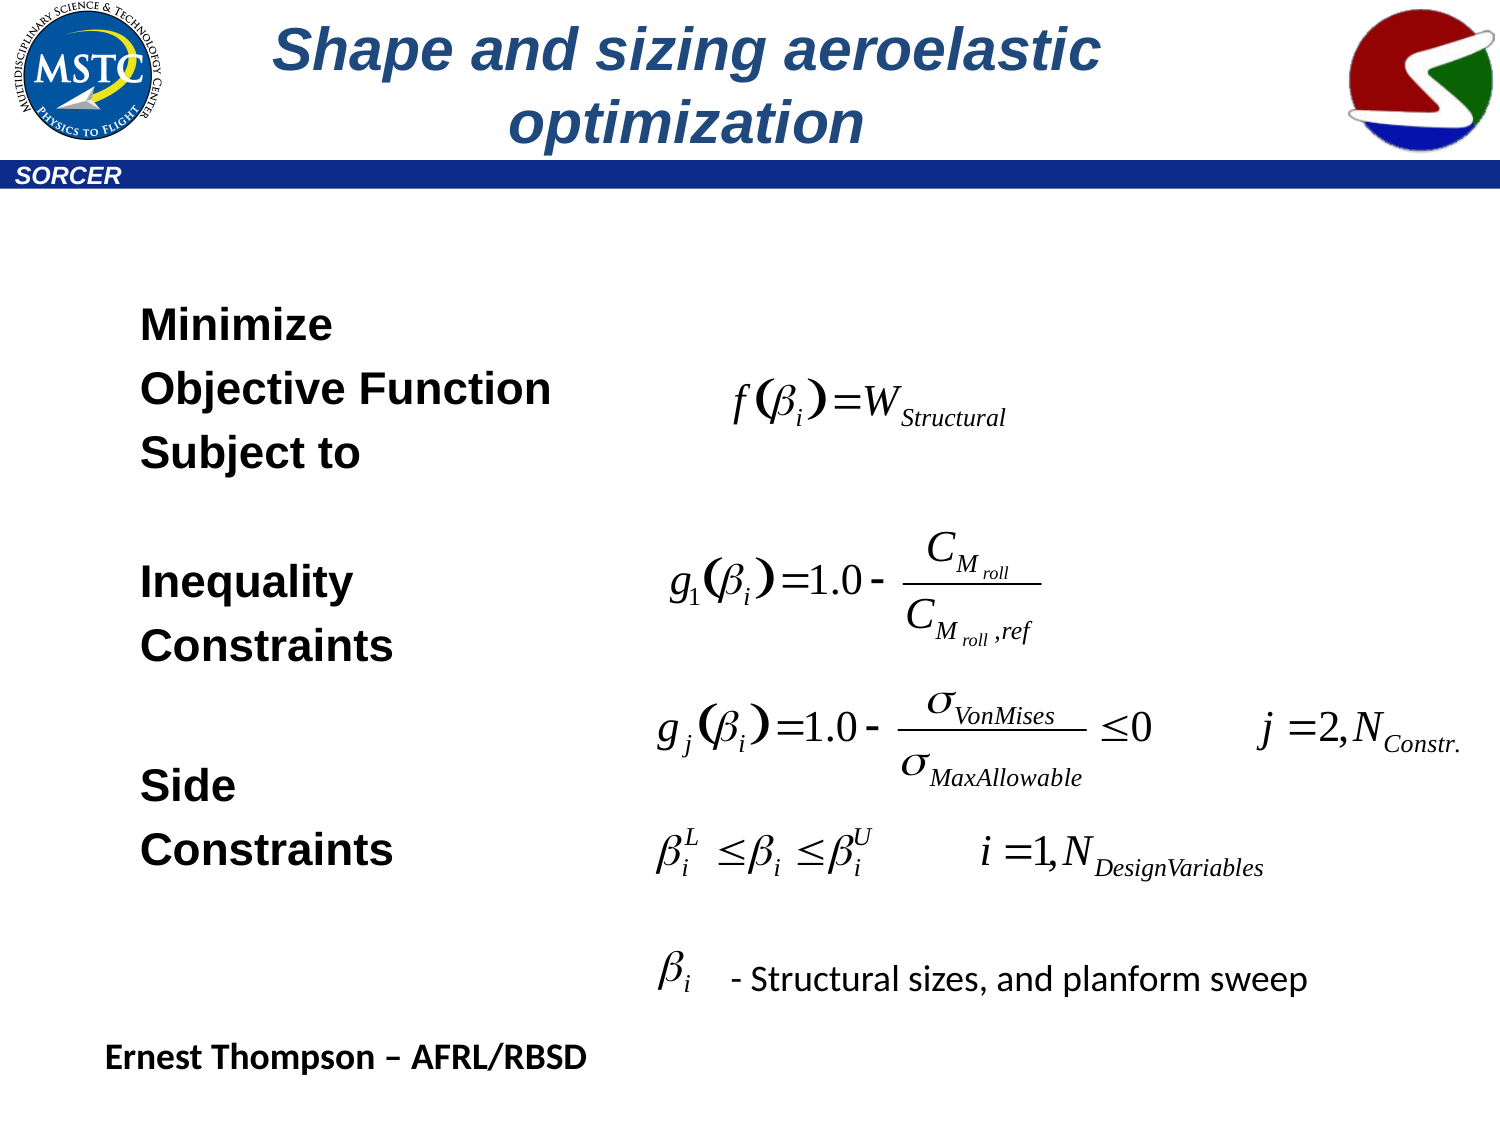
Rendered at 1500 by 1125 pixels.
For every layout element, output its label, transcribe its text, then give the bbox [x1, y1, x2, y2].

title Shape and sizing aeroelastic optimization [162, 2, 1213, 164]
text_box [649, 821, 1276, 888]
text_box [649, 937, 699, 1004]
picture [1347, 7, 1495, 154]
text_box Minimize Objective Function Subject to Inequality Constraints Side Constraints [125, 287, 1288, 1013]
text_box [662, 524, 1049, 651]
text_box Ernest Thompson – AFRL/RBSD [90, 1024, 603, 1085]
picture [12, 0, 163, 148]
text_box - Structural sizes, and planform sweep [715, 946, 1324, 1007]
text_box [718, 374, 1013, 435]
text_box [649, 674, 1464, 793]
